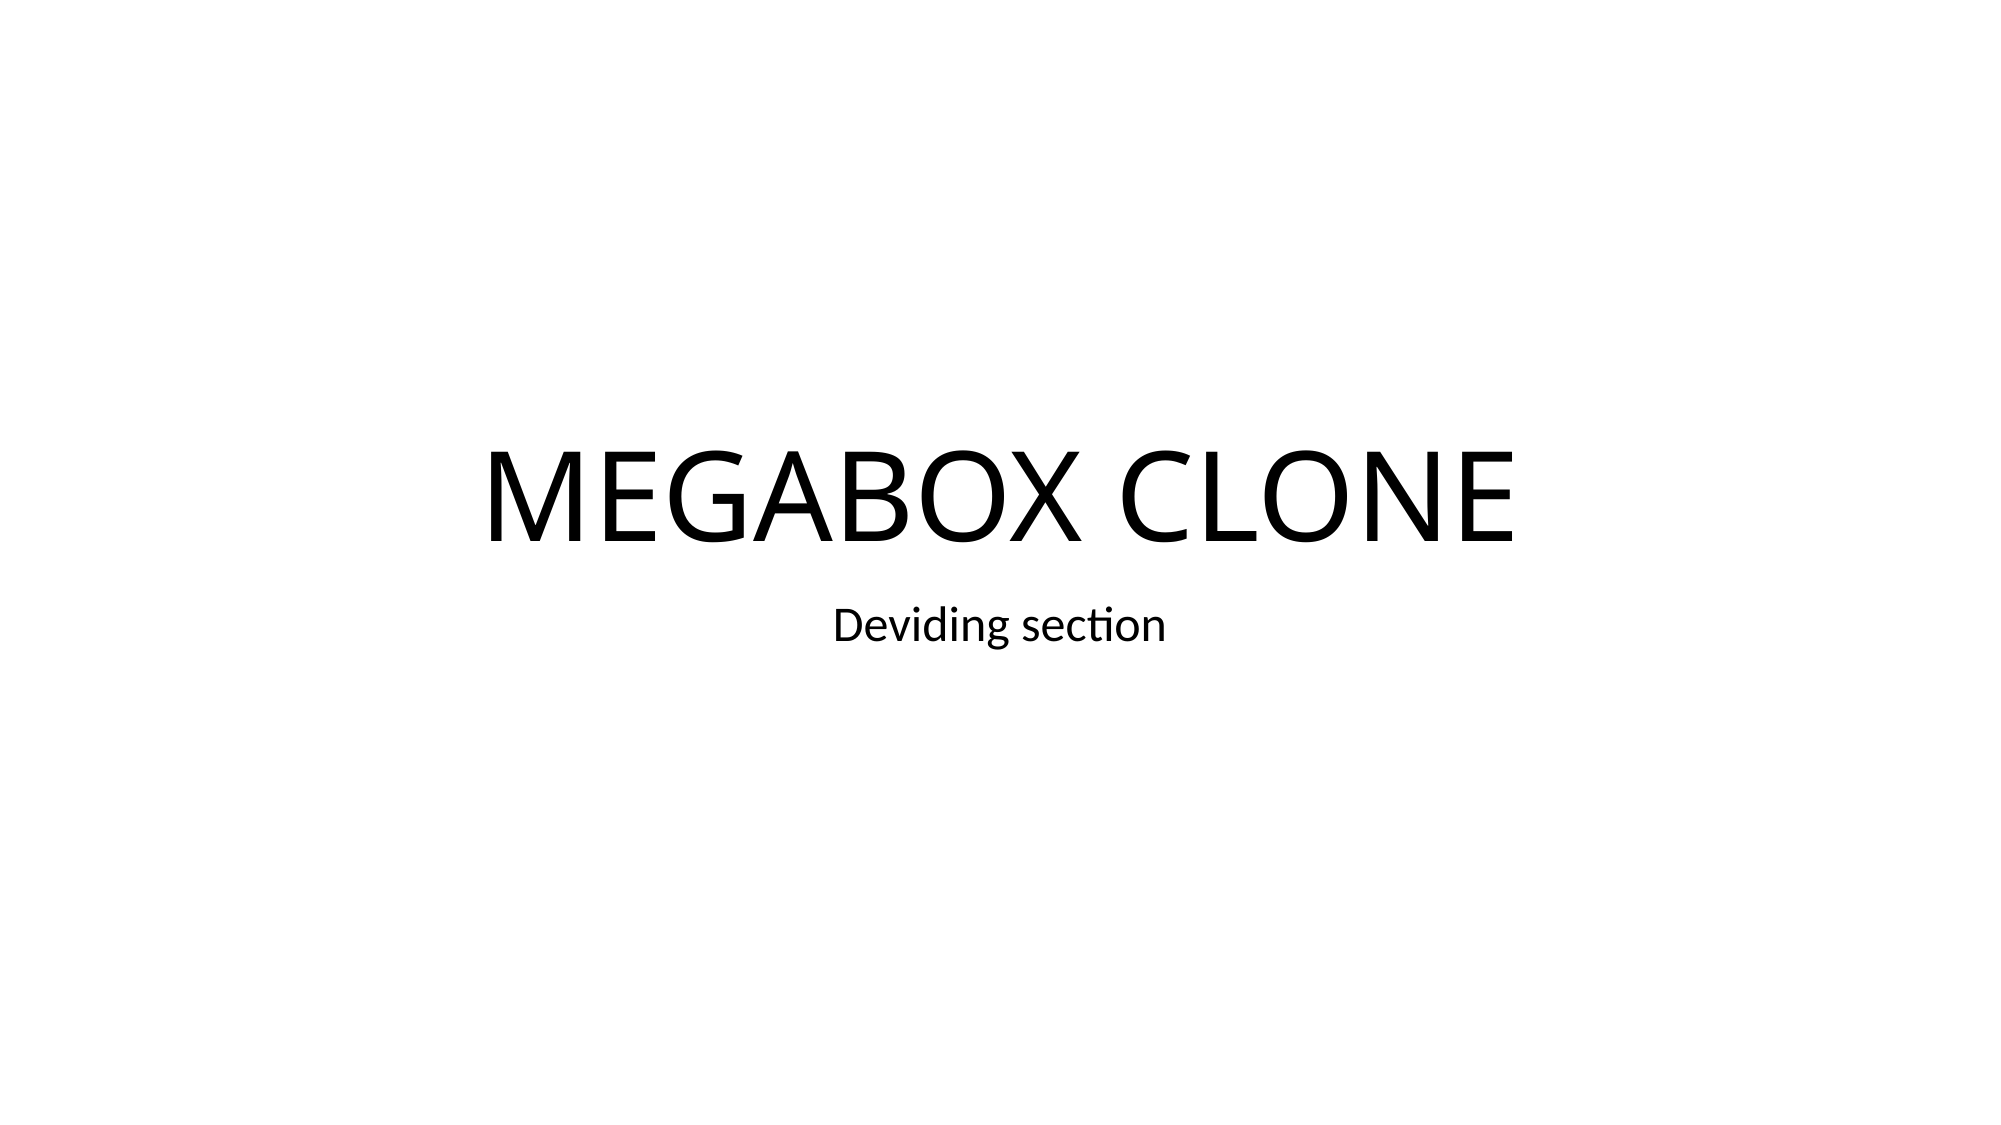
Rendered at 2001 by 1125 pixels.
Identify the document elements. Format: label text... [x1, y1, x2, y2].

title MEGABOX CLONE [249, 184, 1750, 576]
subtitle Deviding section [249, 590, 1750, 863]
